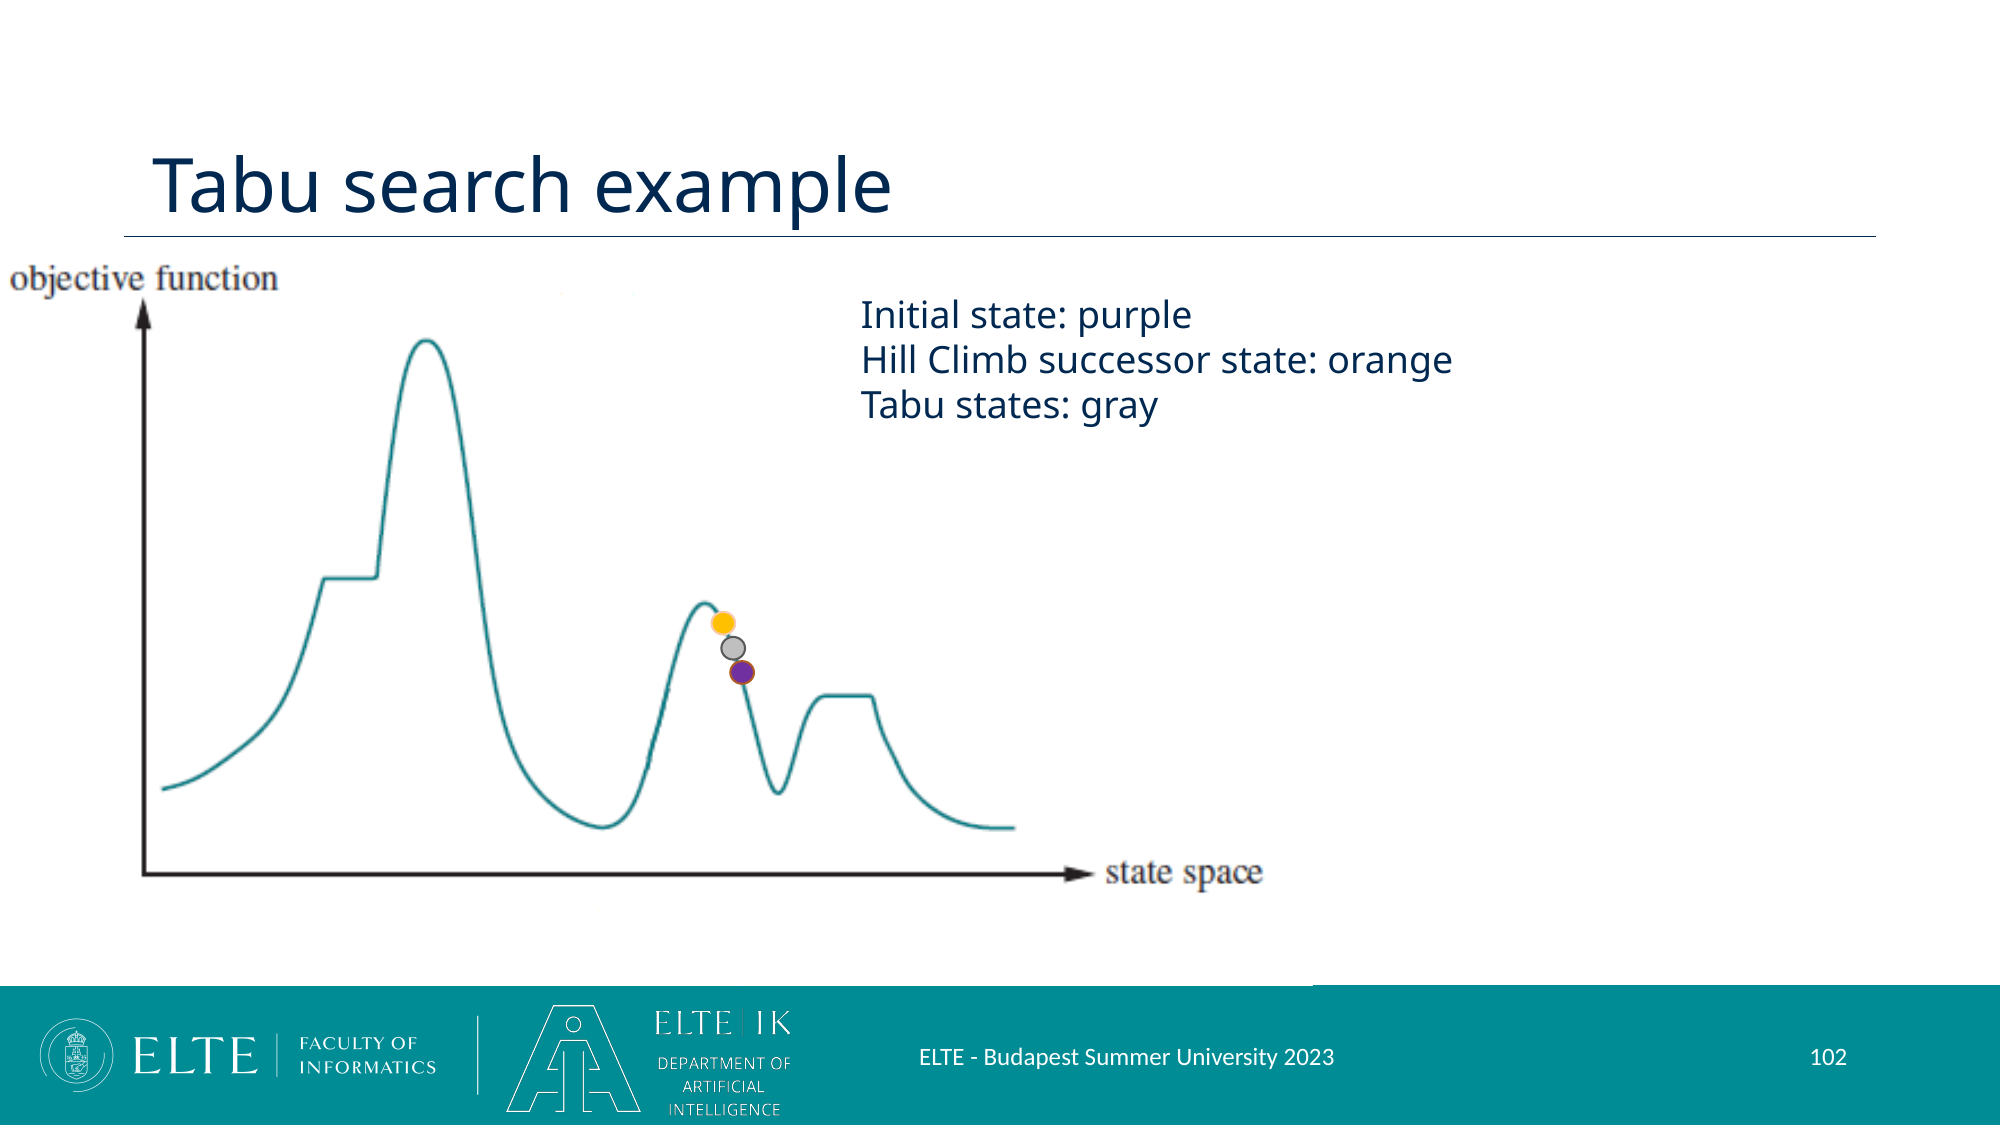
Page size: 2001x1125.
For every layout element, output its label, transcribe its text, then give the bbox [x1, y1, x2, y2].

title Tabu search example [137, 59, 1863, 237]
footer ELTE - Budapest Summer University 2023 [790, 1025, 1465, 1085]
picture [0, 985, 2000, 1125]
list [0, 250, 1313, 986]
text_box Initial state: purple Hill Climb successor state: orange Tabu states: gray [1313, 283, 1917, 434]
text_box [504, 990, 790, 1120]
slide_number 102 [1563, 1026, 1863, 1085]
